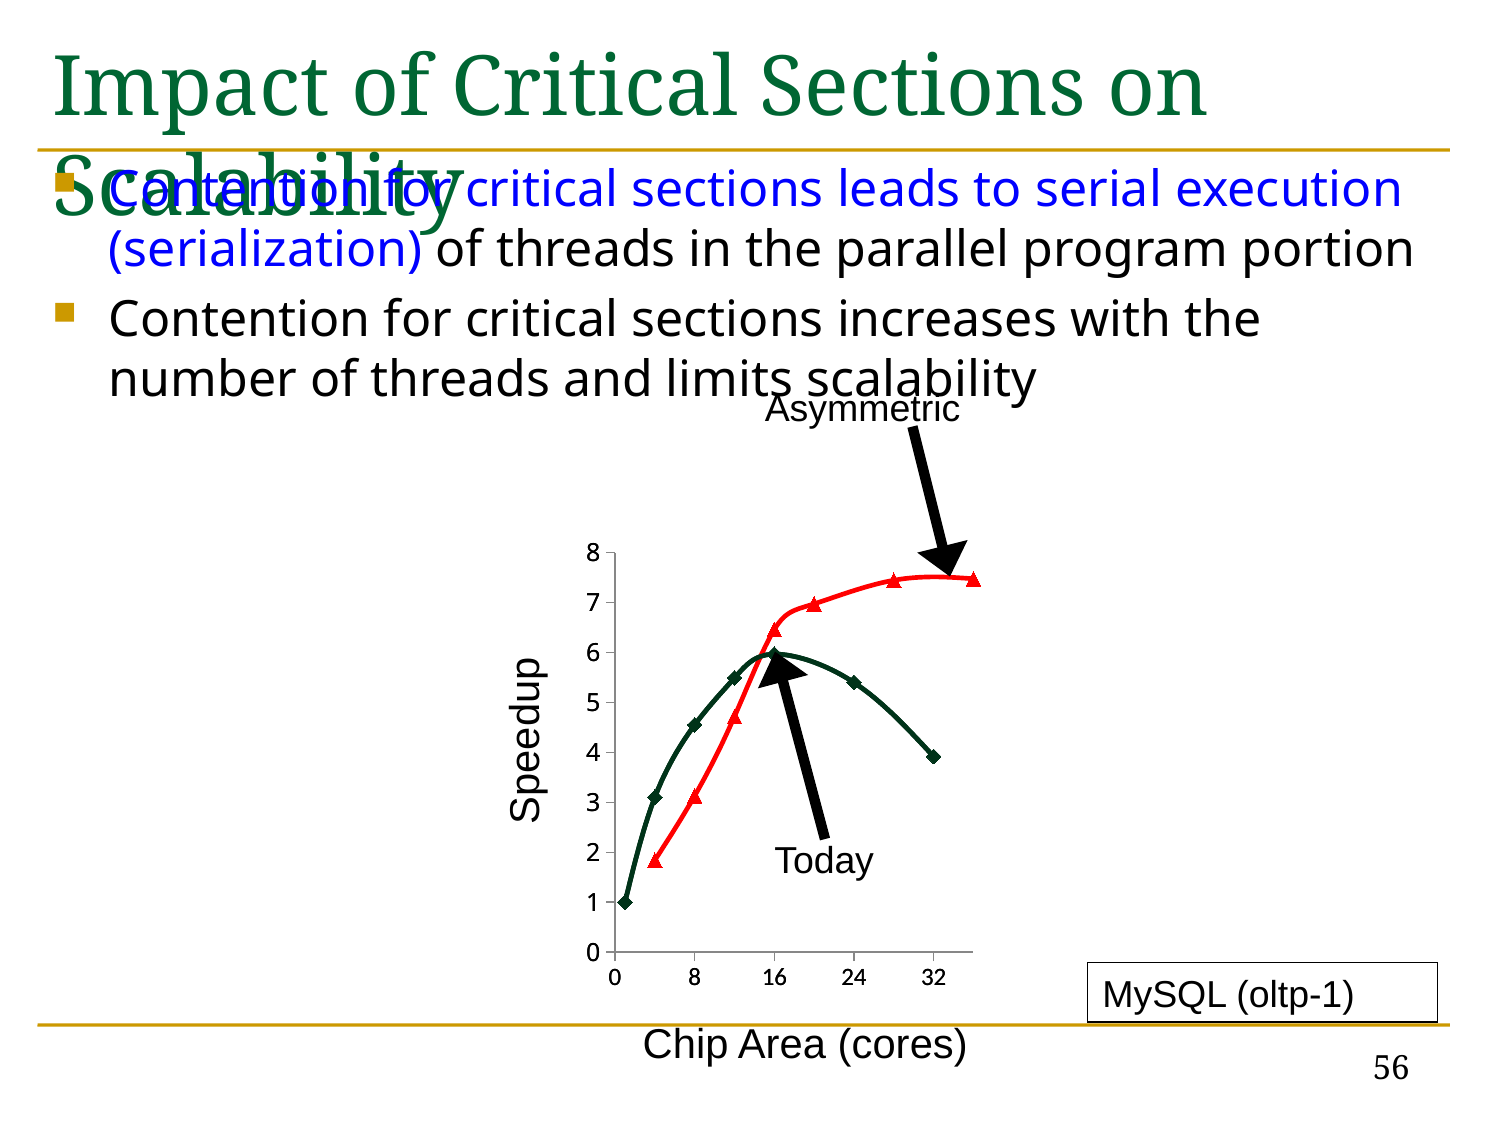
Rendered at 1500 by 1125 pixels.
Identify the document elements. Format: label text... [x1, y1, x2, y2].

text_box Speedup [490, 514, 555, 968]
list Contention for critical sections leads to serial execution (serialization) of threads in the parallel program portion Contention for critical sections increases with the number of threads and limits scalability [37, 148, 1450, 1025]
slide_number 56 [1074, 1023, 1426, 1100]
text_box MySQL (oltp-1) [1087, 962, 1438, 1023]
title Impact of Critical Sections on Scalability [37, 24, 1450, 148]
chart [544, 526, 1006, 1028]
text_box Asymmetric [749, 376, 988, 437]
text_box Chip Area (cores) [598, 1009, 1013, 1075]
